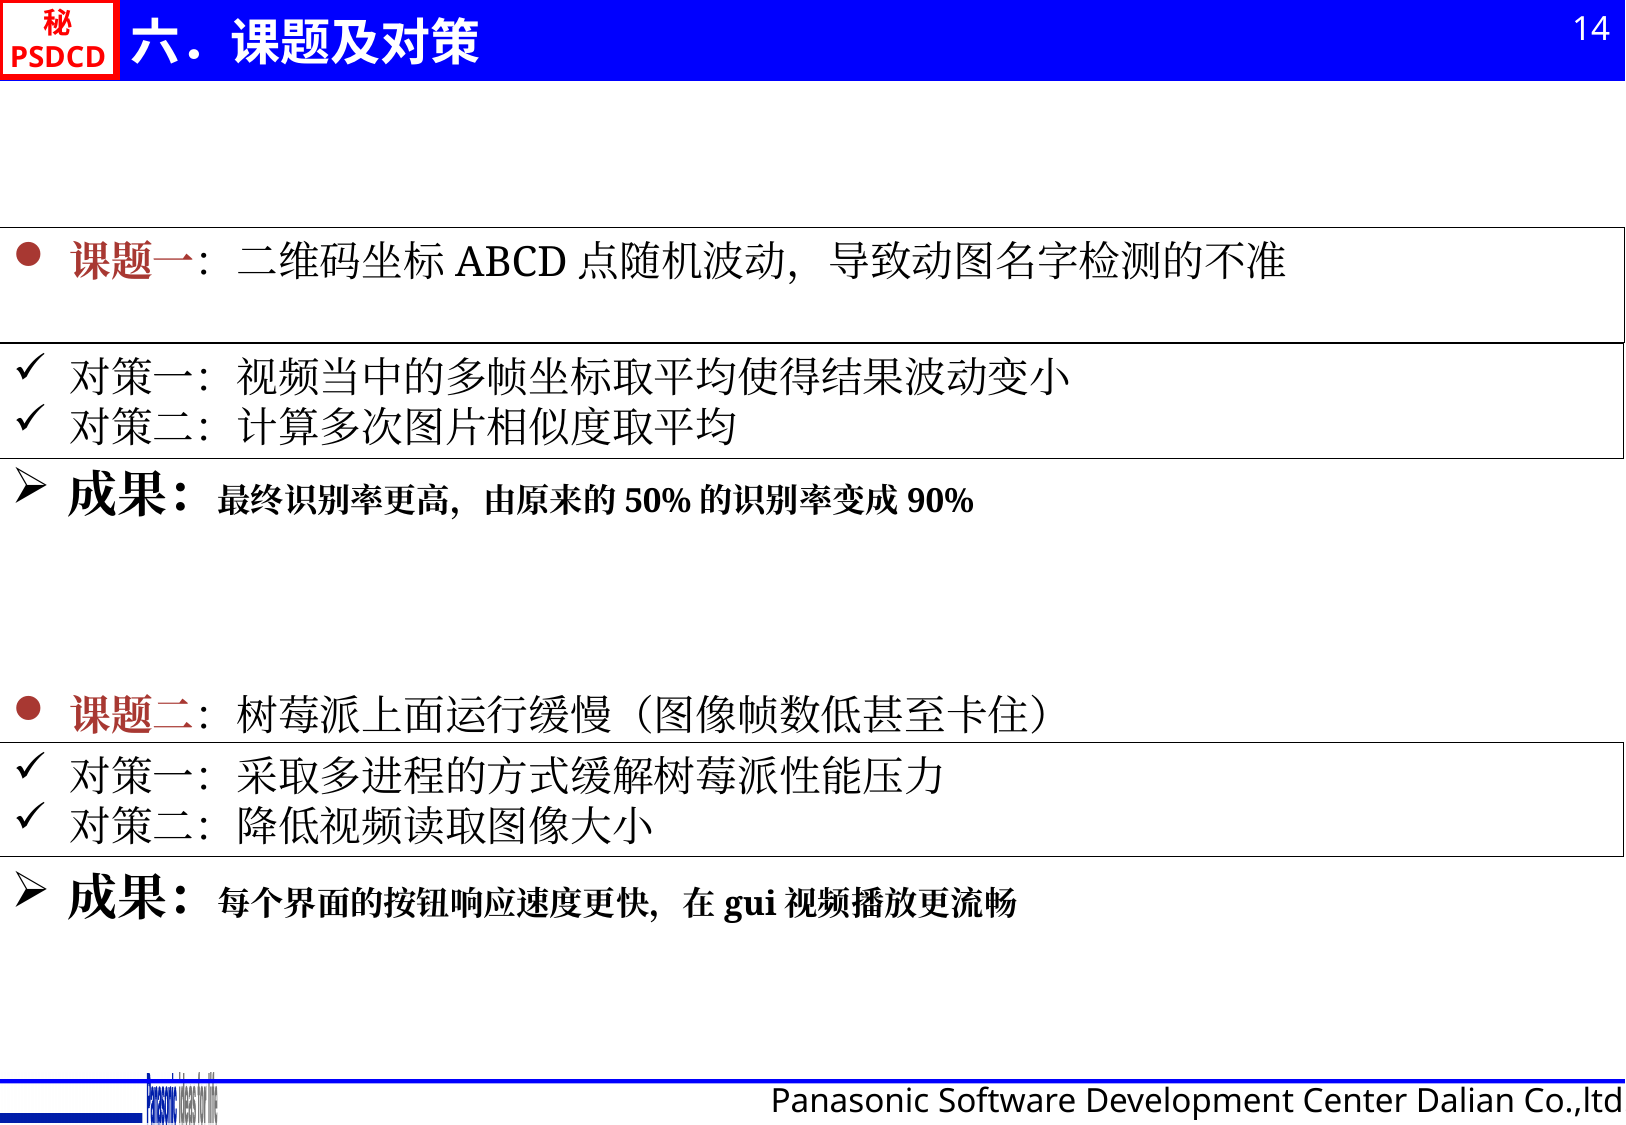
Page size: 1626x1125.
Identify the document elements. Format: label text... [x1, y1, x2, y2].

text_box 课题一：二维码坐标ABCD点随机波动，导致动图名字检测的不准 [0, 227, 1625, 343]
text_box 成果：最终识别率更高，由原来的50%的识别率变成90% [0, 454, 1095, 530]
text_box 课题二：树莓派上面运行缓慢（图像帧数低甚至卡住） [0, 681, 1219, 742]
text_box 对策一：采取多进程的方式缓解树莓派性能压力 对策二：降低视频读取图像大小 [0, 742, 1624, 857]
slide_number 14 [1275, 0, 1625, 79]
text_box 六．课题及对策 [115, 2, 1624, 78]
text_box 对策一：视频当中的多帧坐标取平均使得结果波动变小 对策二：计算多次图片相似度取平均 [0, 343, 1624, 459]
text_box 成果：每个界面的按钮响应速度更快，在gui视频播放更流畅 [0, 858, 1229, 933]
